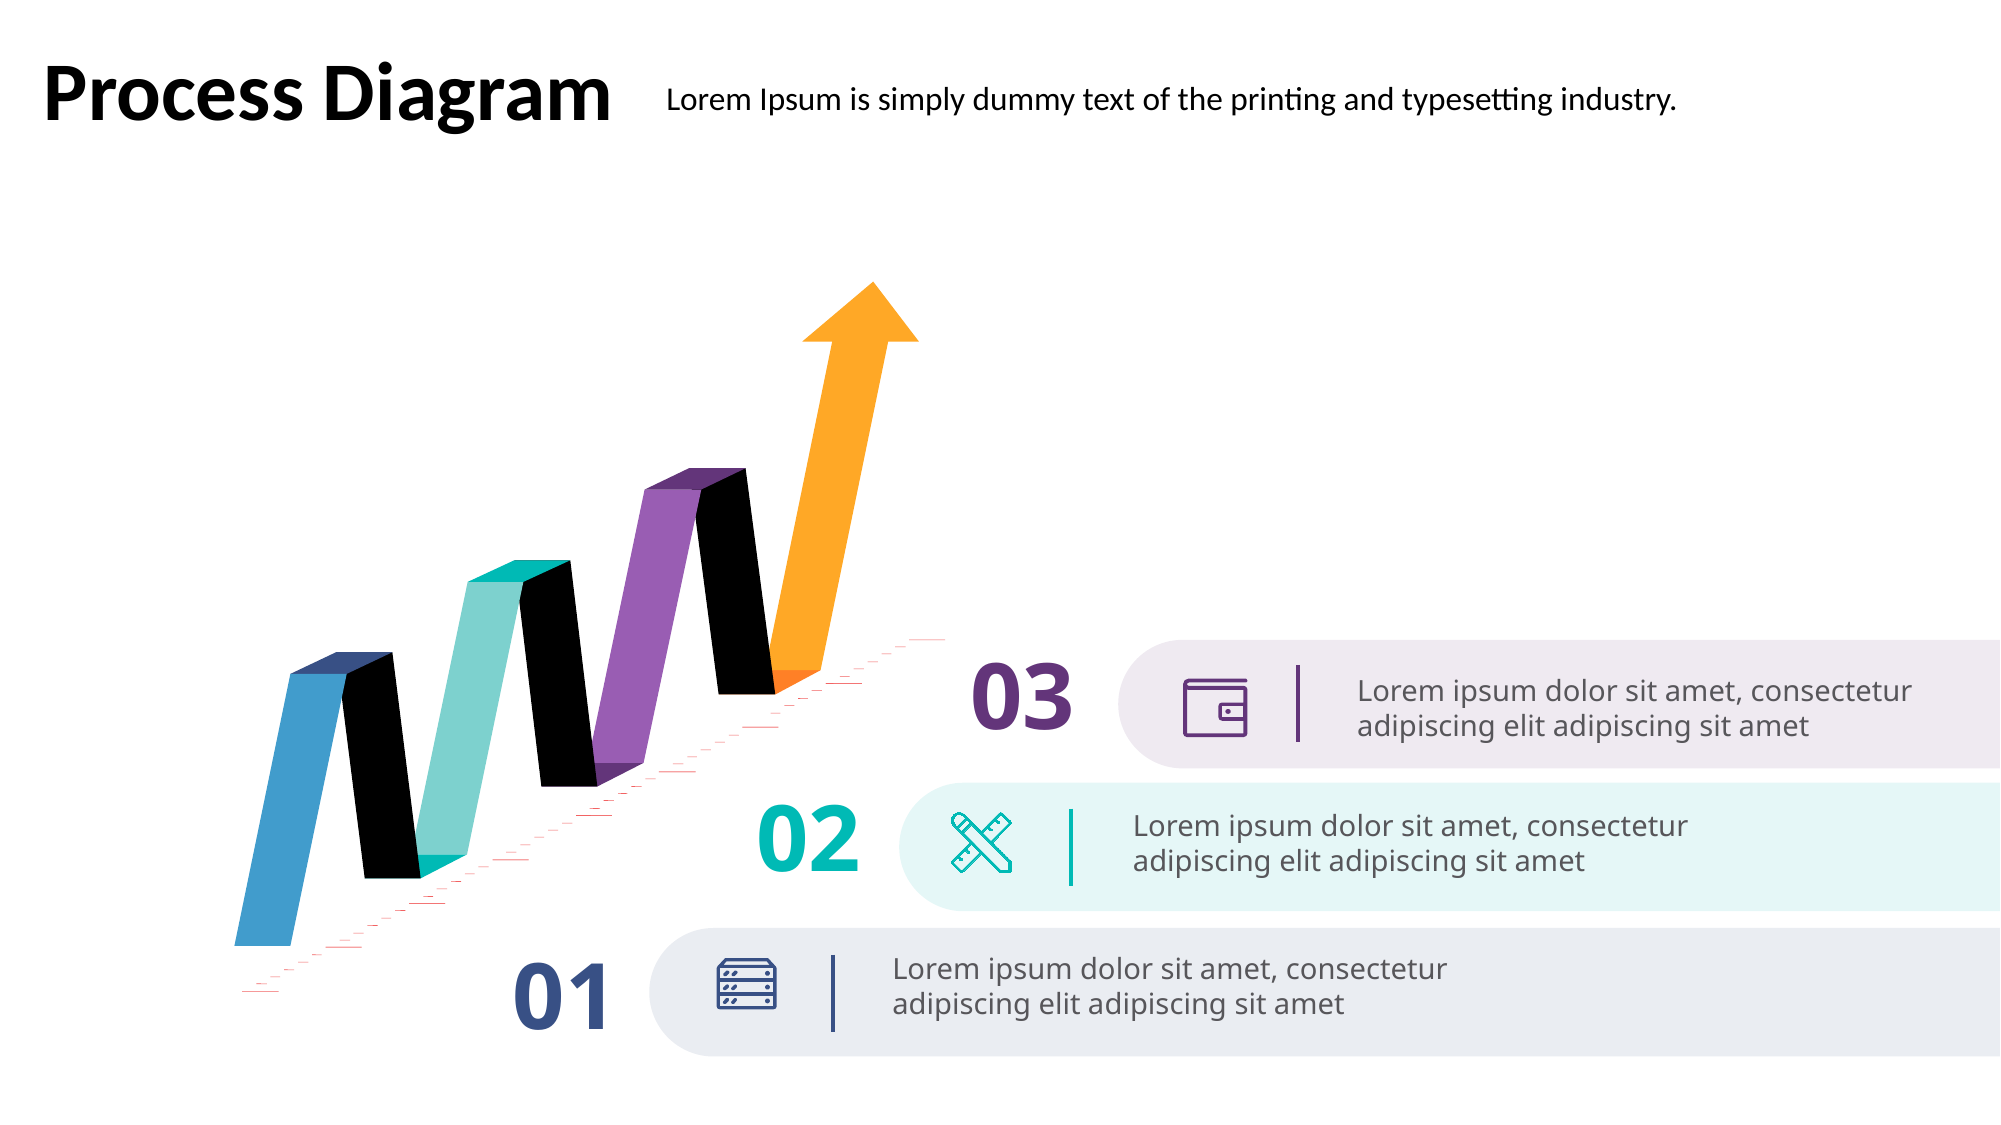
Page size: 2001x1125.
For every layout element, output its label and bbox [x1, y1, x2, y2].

text_box [955, 630, 1090, 755]
text_box [651, 69, 1694, 125]
text_box [1117, 638, 2000, 770]
text_box [234, 281, 2000, 1058]
text_box [29, 29, 629, 145]
